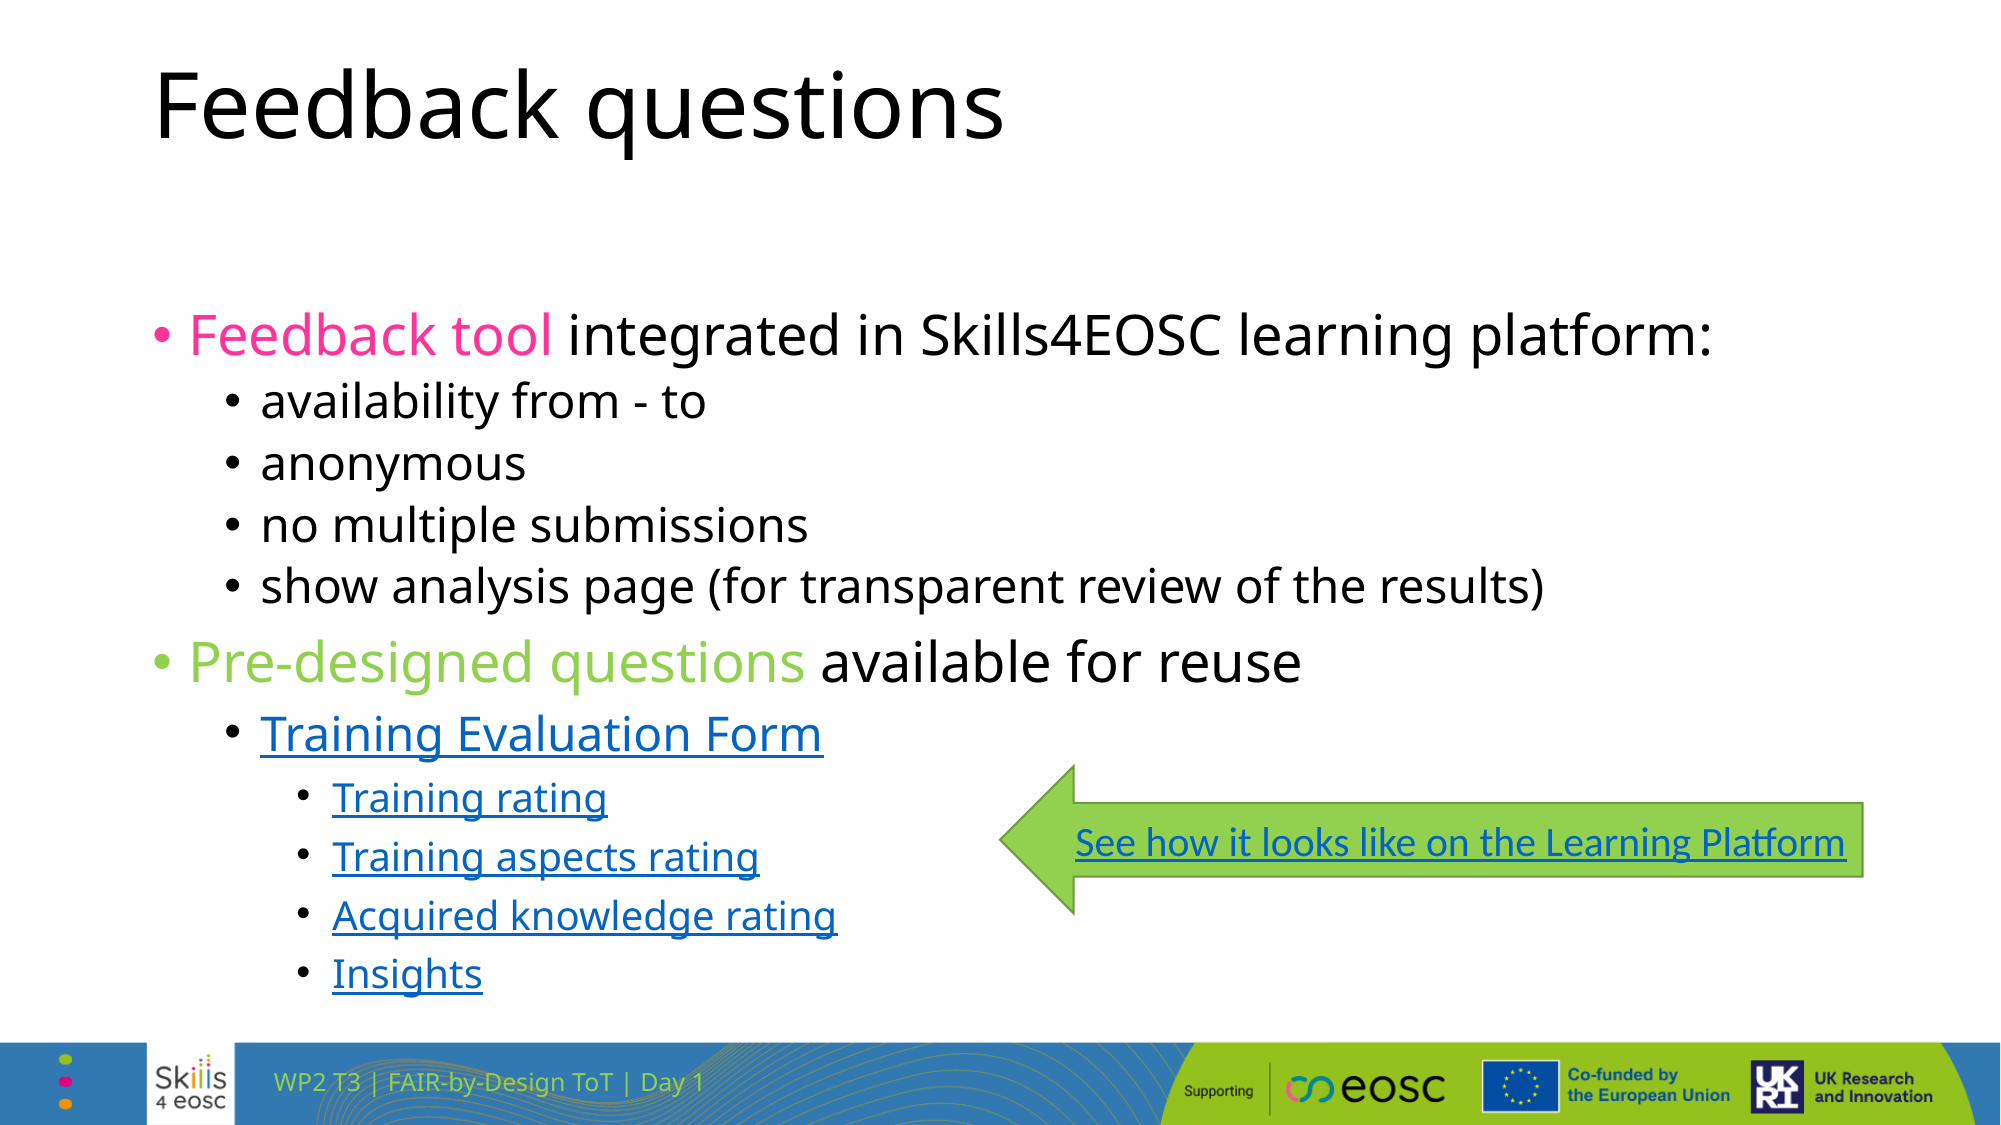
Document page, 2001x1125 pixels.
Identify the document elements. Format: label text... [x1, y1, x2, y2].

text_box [999, 766, 1916, 914]
list Feedback tool integrated in Skills4EOSC learning platform: availability from - to anonymous no multiple submissions show analysis page (for transparent review of the results) Pre-designed questions available for reuse Training Evaluation Form Training rating Training aspects rating Acquired knowledge rating Insights [137, 299, 1863, 1014]
footer WP2 T3 | FAIR-by-Design ToT | Day 1 [258, 1052, 1140, 1112]
picture [0, 0, 2001, 1125]
title Feedback questions [137, 0, 1863, 218]
